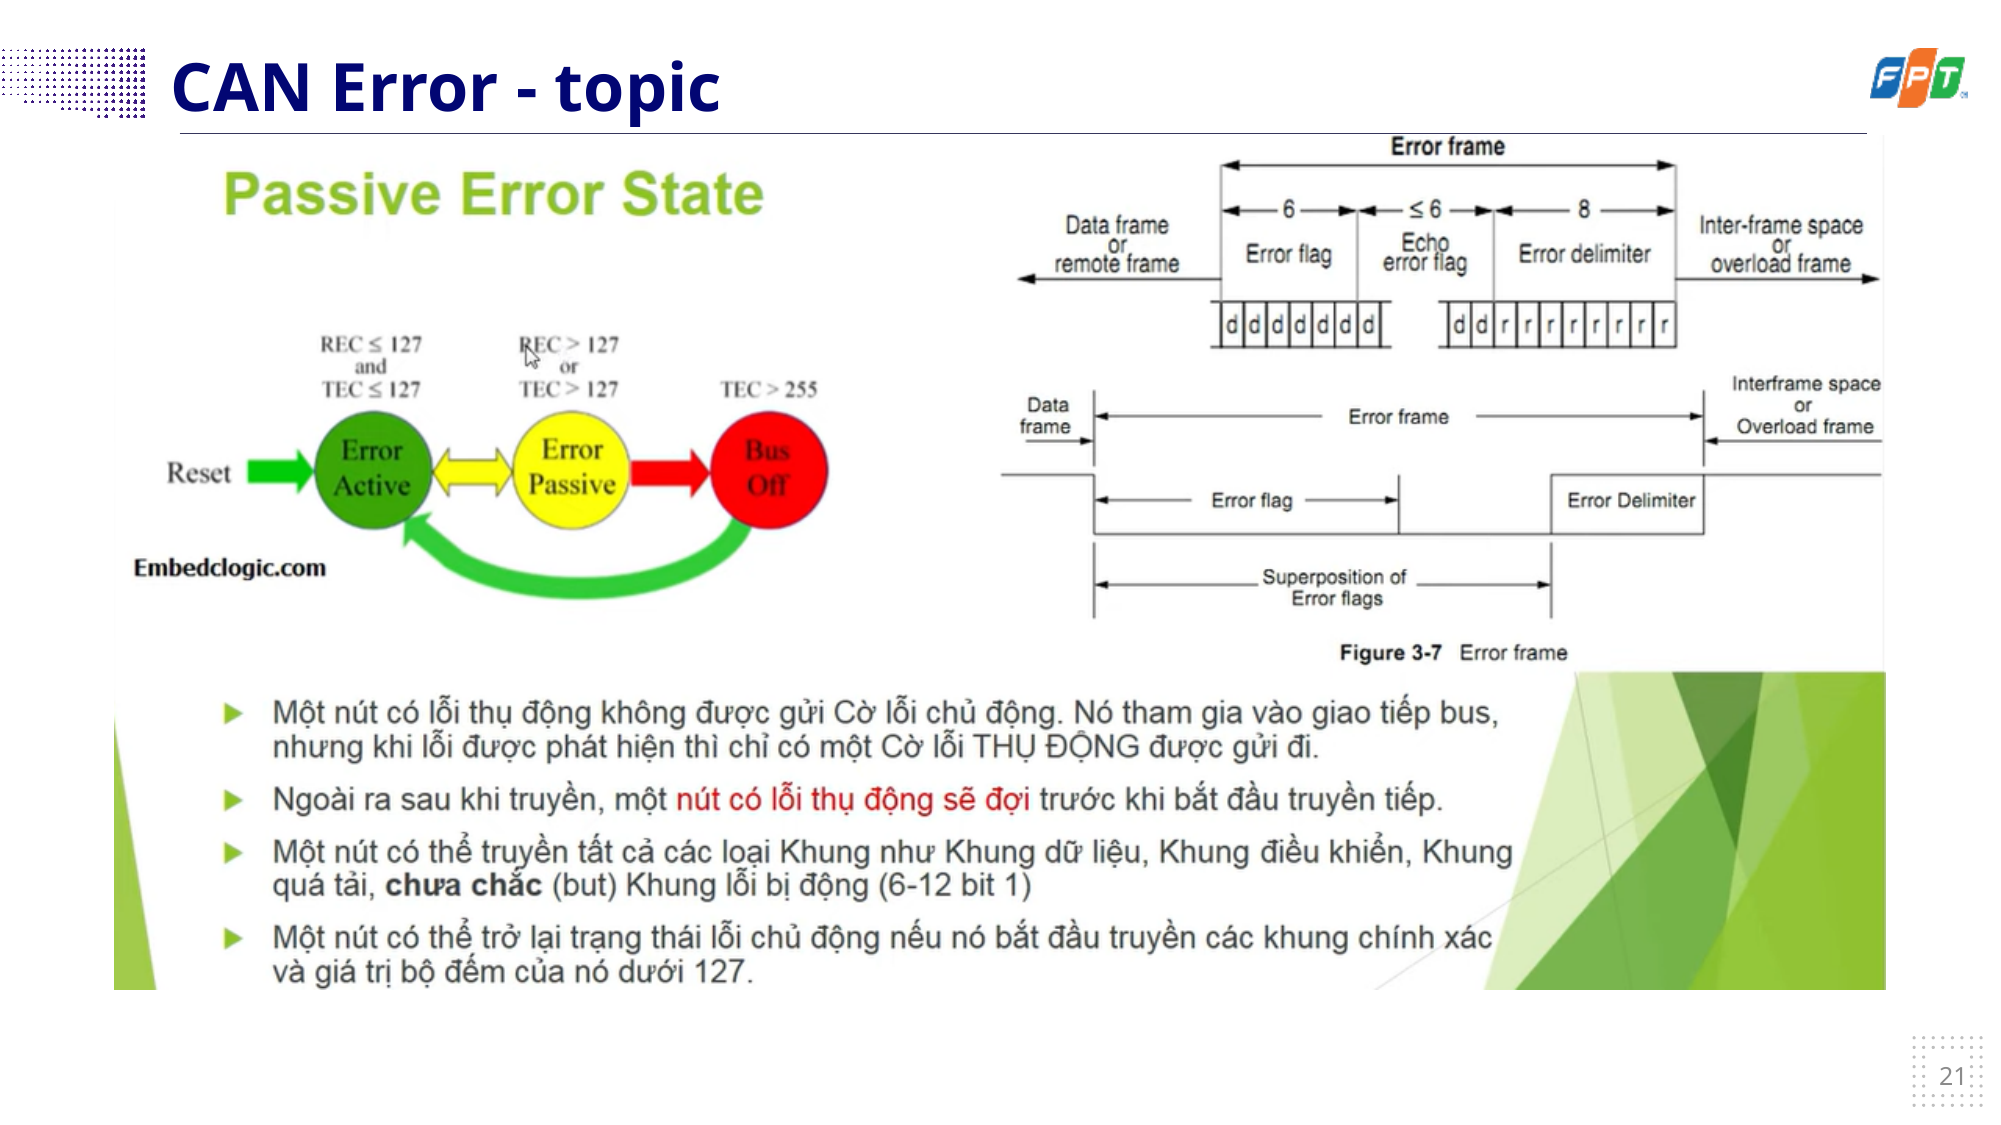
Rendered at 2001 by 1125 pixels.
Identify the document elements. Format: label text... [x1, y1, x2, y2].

slide_number 21 [1898, 1047, 1983, 1108]
picture [114, 135, 1886, 990]
picture [1872, 48, 1968, 111]
title CAN Error - topic [155, 45, 1872, 135]
